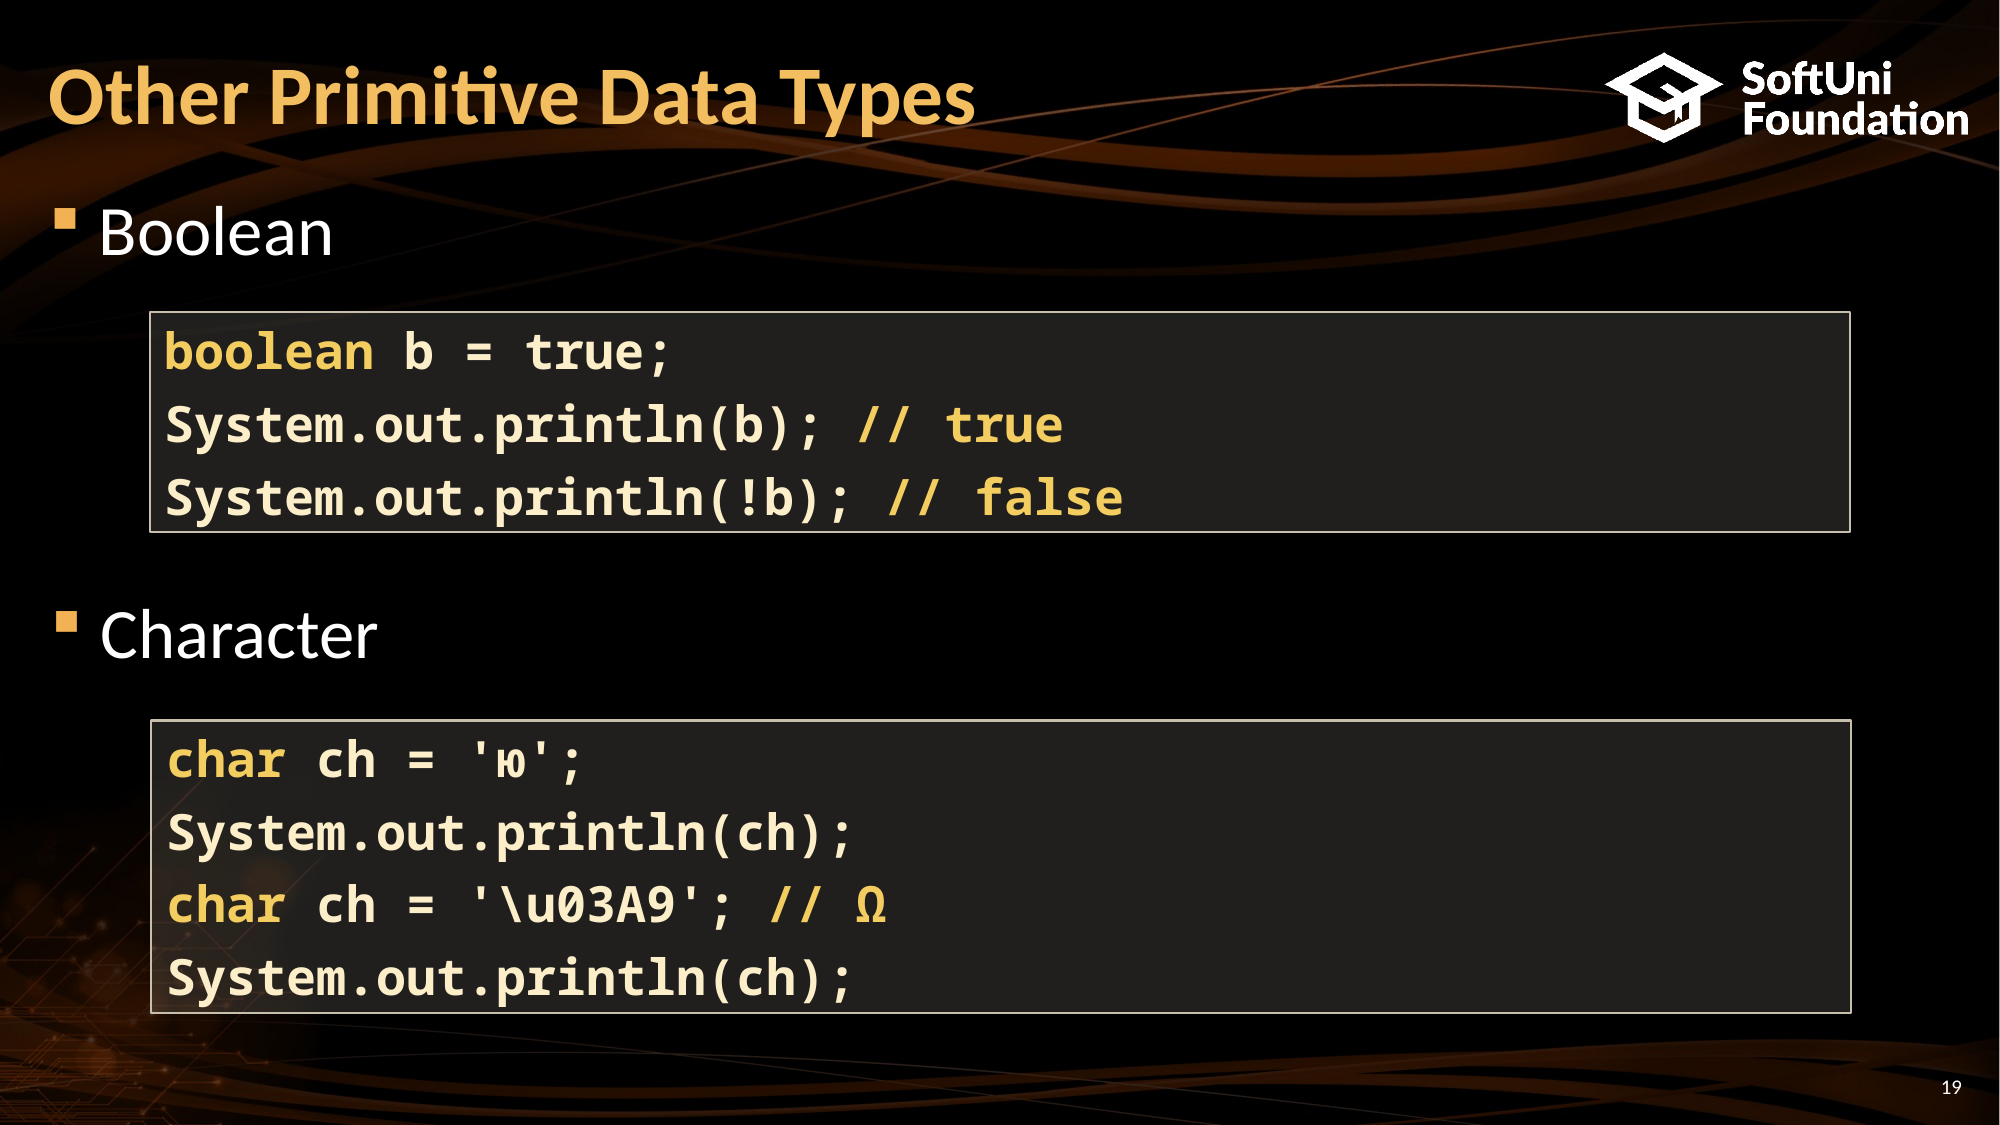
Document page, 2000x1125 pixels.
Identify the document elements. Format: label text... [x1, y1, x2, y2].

text_box char ch = 'ю'; System.out.println(ch); char ch = '\u03A9'; // Ω System.out.println(ch); [151, 720, 1852, 1013]
picture [0, 0, 2000, 1125]
text_box Character [32, 577, 1970, 691]
slide_number 19 [1897, 1070, 1968, 1103]
title Other Primitive Data Types [30, 6, 1602, 189]
text_box boolean b = true; System.out.println(b); // true System.out.println(!b); // false [149, 312, 1850, 533]
list Boolean [31, 174, 1968, 288]
